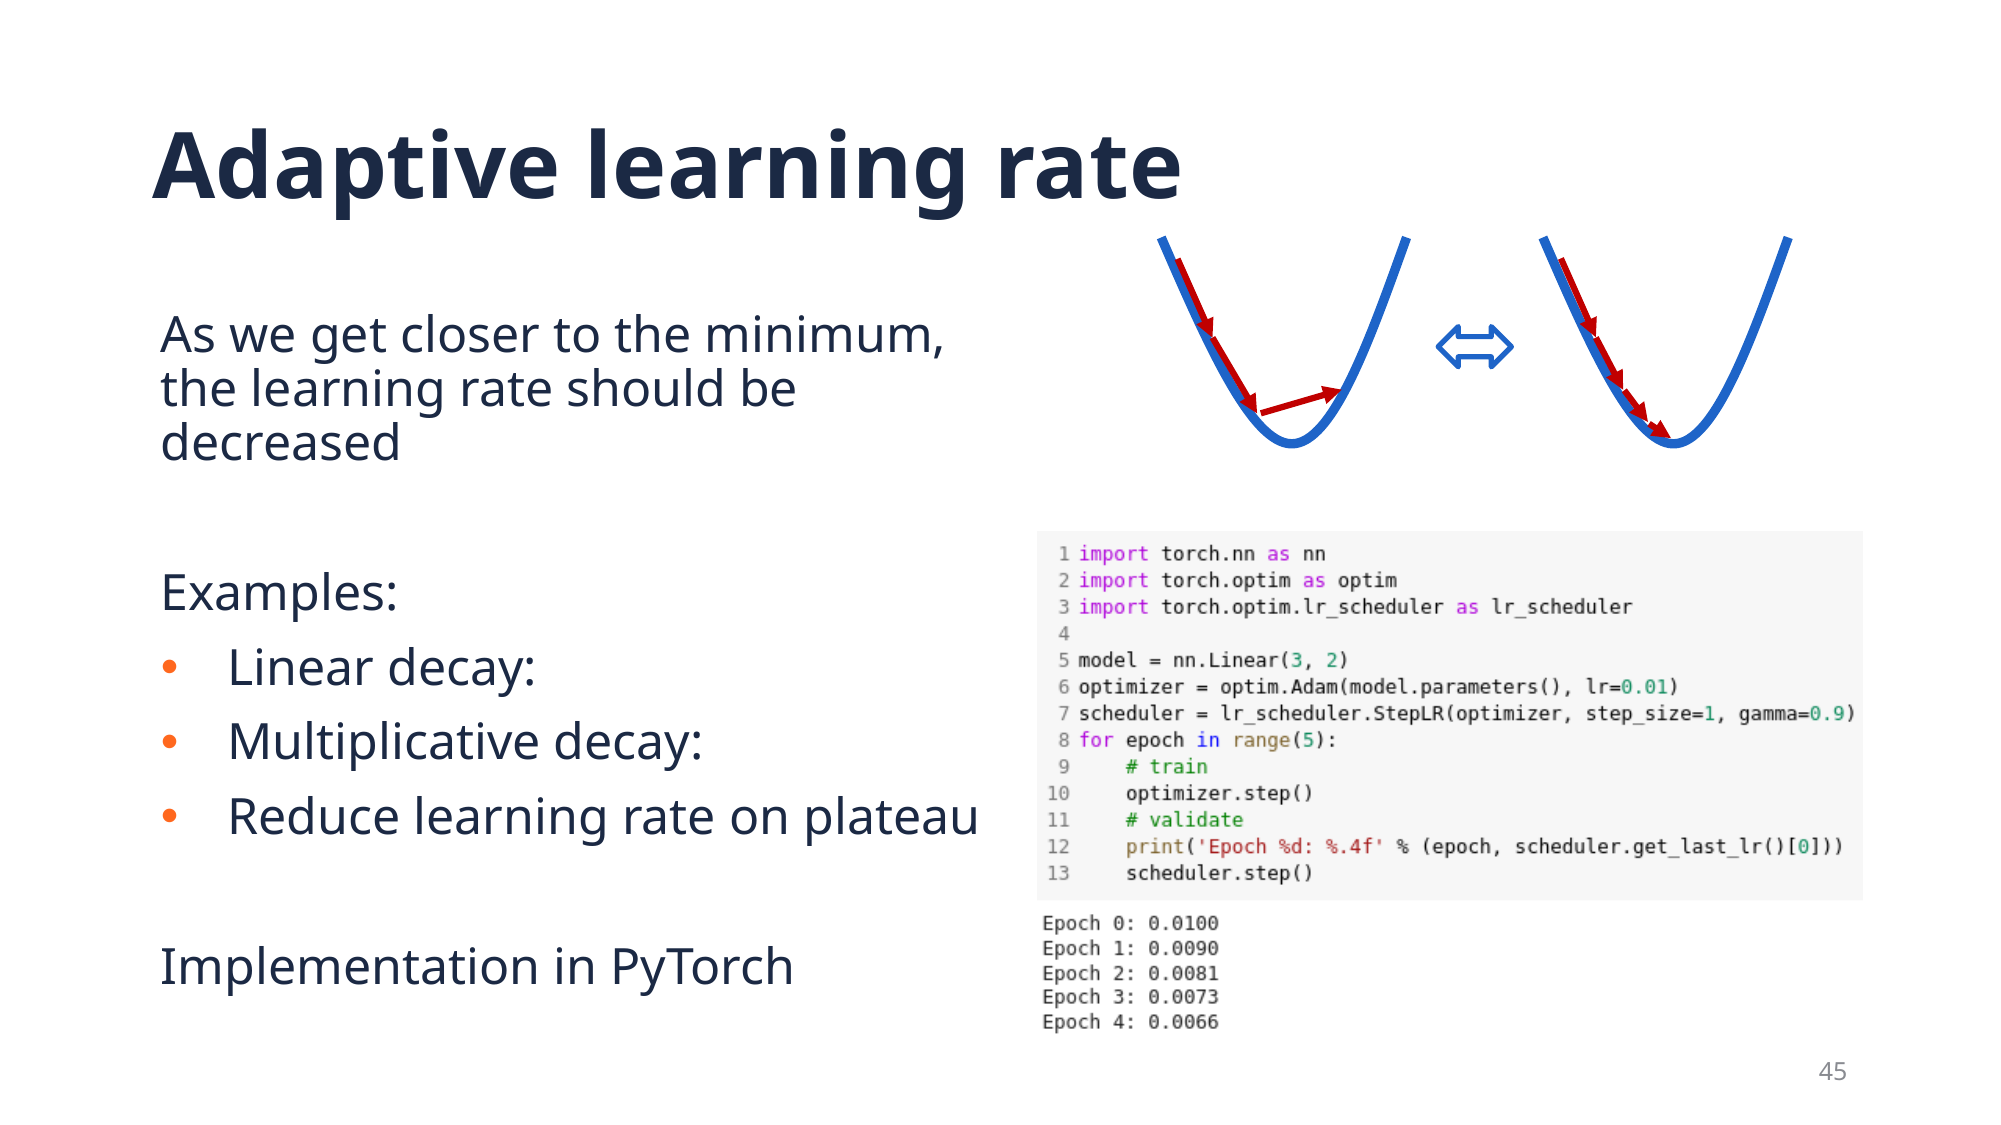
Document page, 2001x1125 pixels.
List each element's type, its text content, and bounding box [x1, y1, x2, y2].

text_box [1160, 237, 1789, 445]
picture [1037, 531, 1863, 1043]
slide_number 45 [1412, 1050, 1863, 1103]
title Adaptive learning rate [137, 59, 1863, 278]
